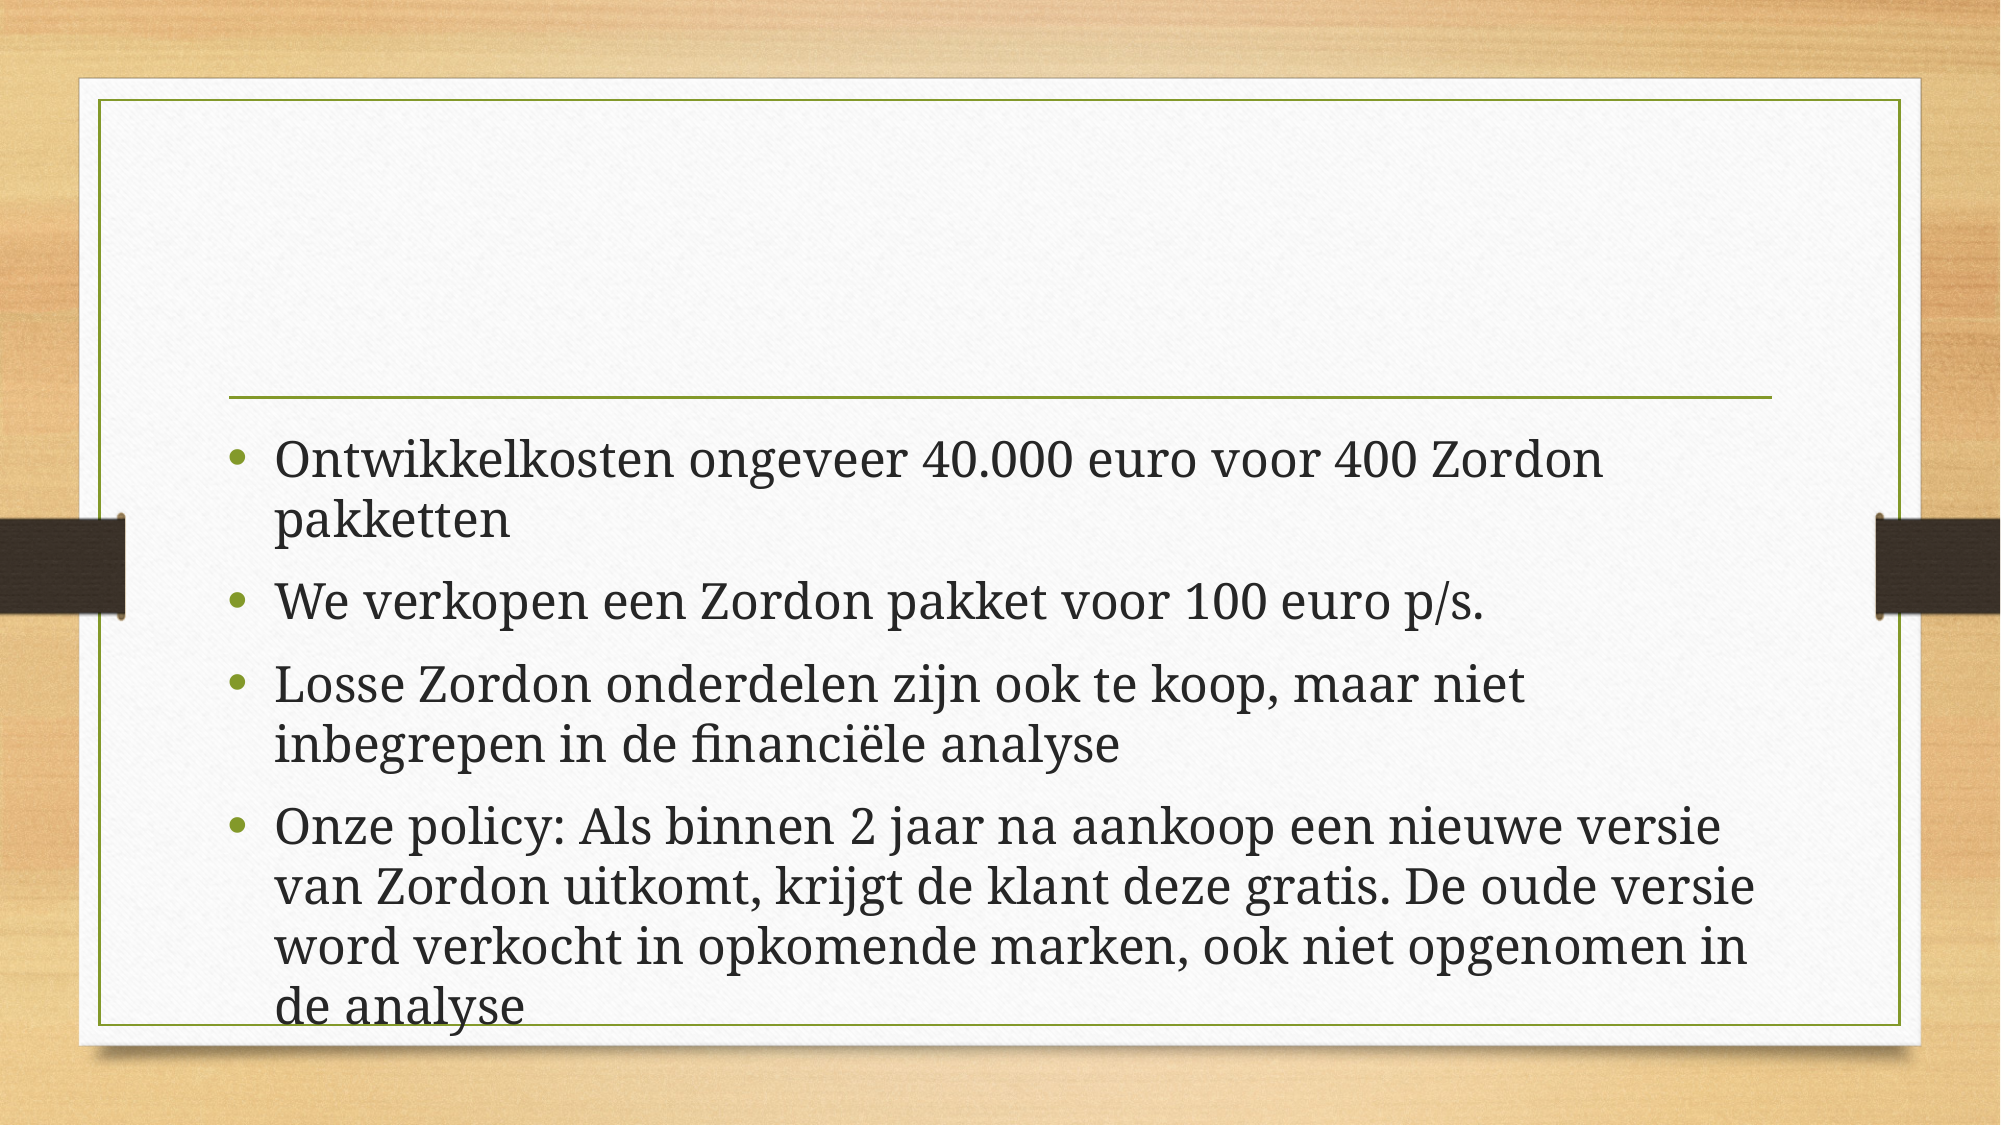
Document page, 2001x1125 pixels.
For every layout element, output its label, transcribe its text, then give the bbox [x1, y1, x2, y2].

list Ontwikkelkosten ongeveer 40.000 euro voor 400 Zordon pakketten We verkopen een Zordon pakket voor 100 euro p/s. Losse Zordon onderdelen zijn ook te koop, maar niet inbegrepen in de financiële analyse Onze policy: Als binnen 2 jaar na aankoop een nieuwe versie van Zordon uitkomt, krijgt de klant deze gratis. De oude versie word verkocht in opkomende marken, ook niet opgenomen in de analyse [212, 419, 1788, 964]
picture [0, 0, 2001, 1125]
